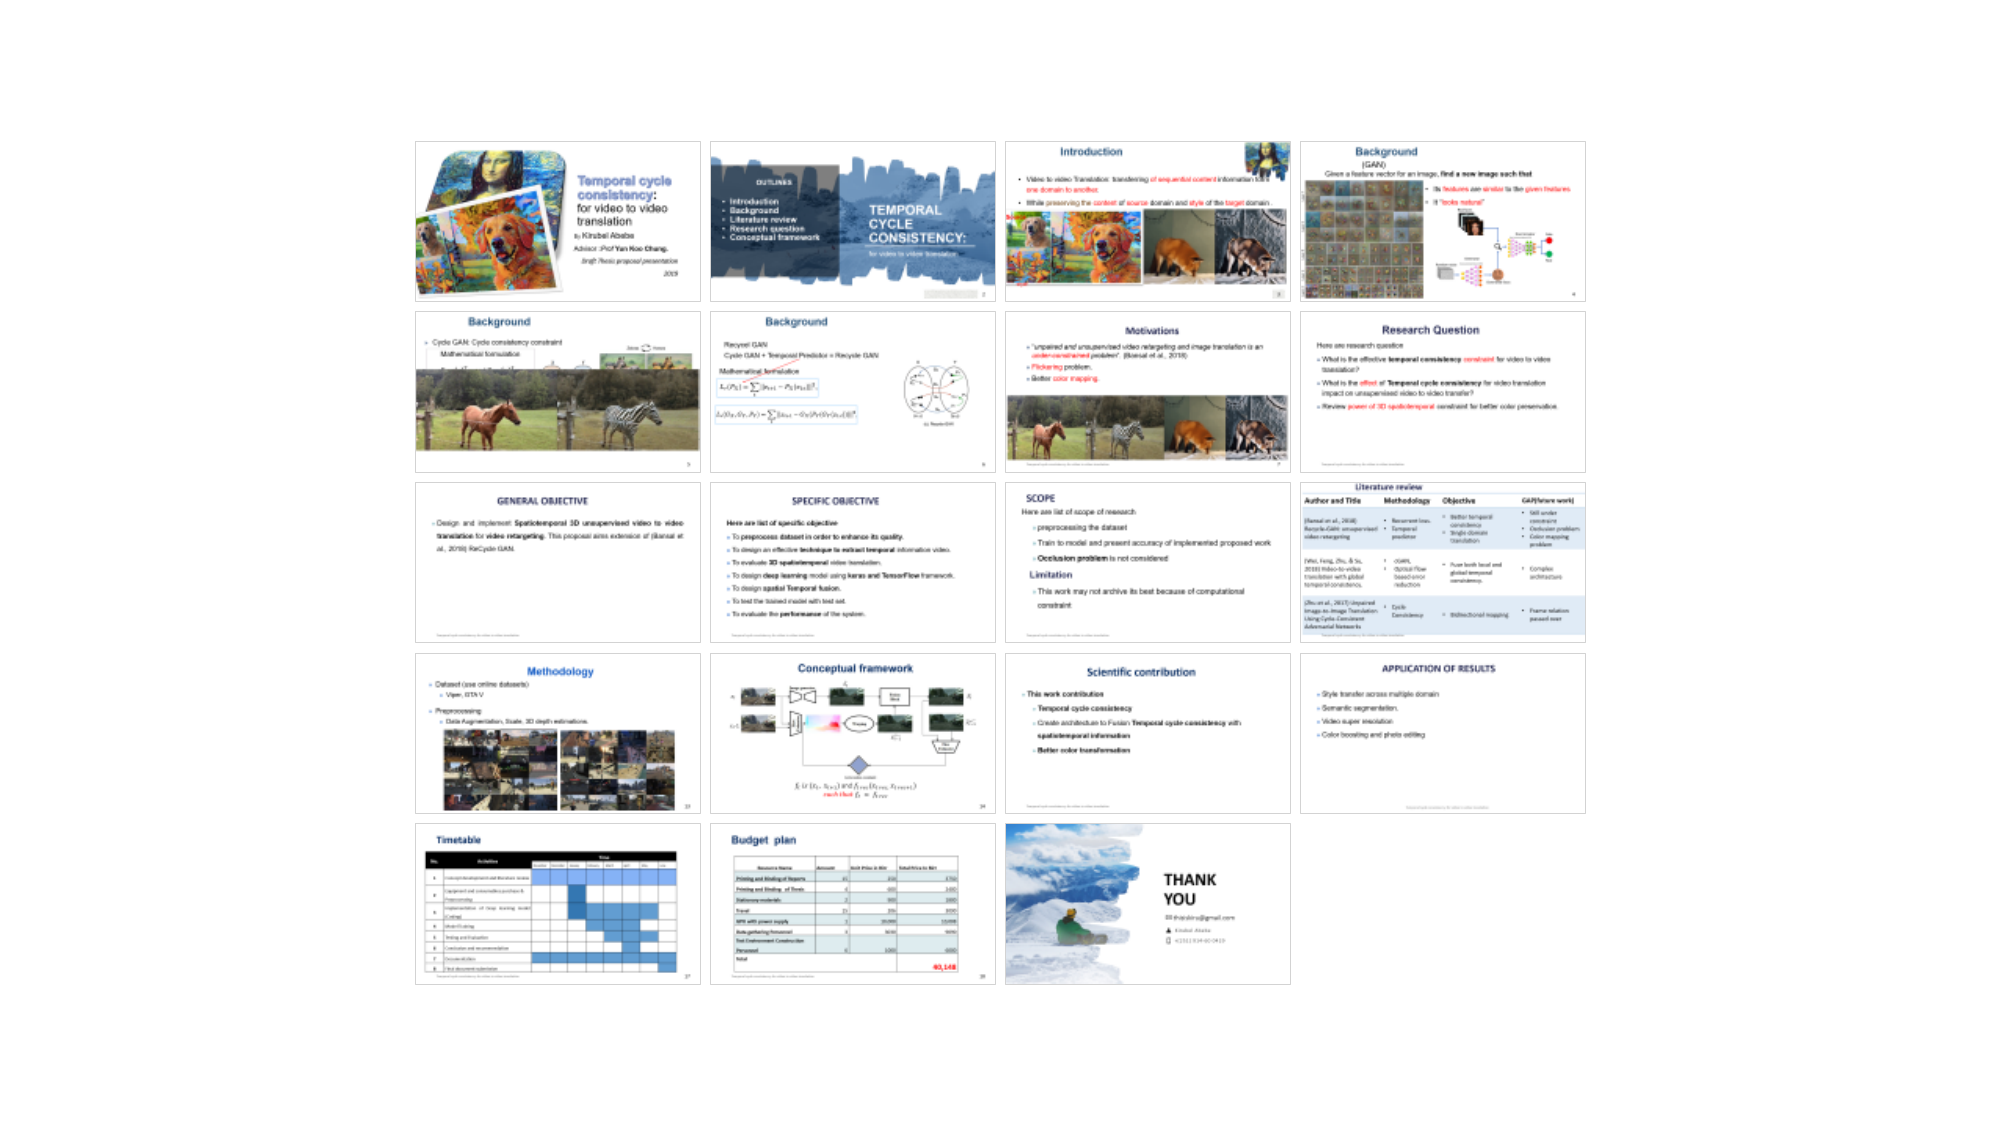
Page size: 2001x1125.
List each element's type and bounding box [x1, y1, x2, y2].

picture [1006, 142, 1290, 301]
picture [416, 483, 700, 642]
picture [711, 824, 995, 984]
picture [1006, 654, 1290, 813]
picture [416, 654, 700, 813]
picture [1006, 312, 1290, 472]
picture [416, 312, 700, 472]
picture [1301, 142, 1585, 301]
picture [711, 142, 995, 301]
picture [711, 312, 995, 472]
picture [416, 824, 700, 984]
picture [1301, 483, 1585, 642]
picture [1006, 483, 1290, 642]
picture [711, 654, 995, 813]
picture [1006, 824, 1290, 984]
picture [1301, 312, 1585, 472]
picture [711, 483, 995, 642]
picture [416, 142, 700, 301]
picture [1301, 654, 1585, 813]
